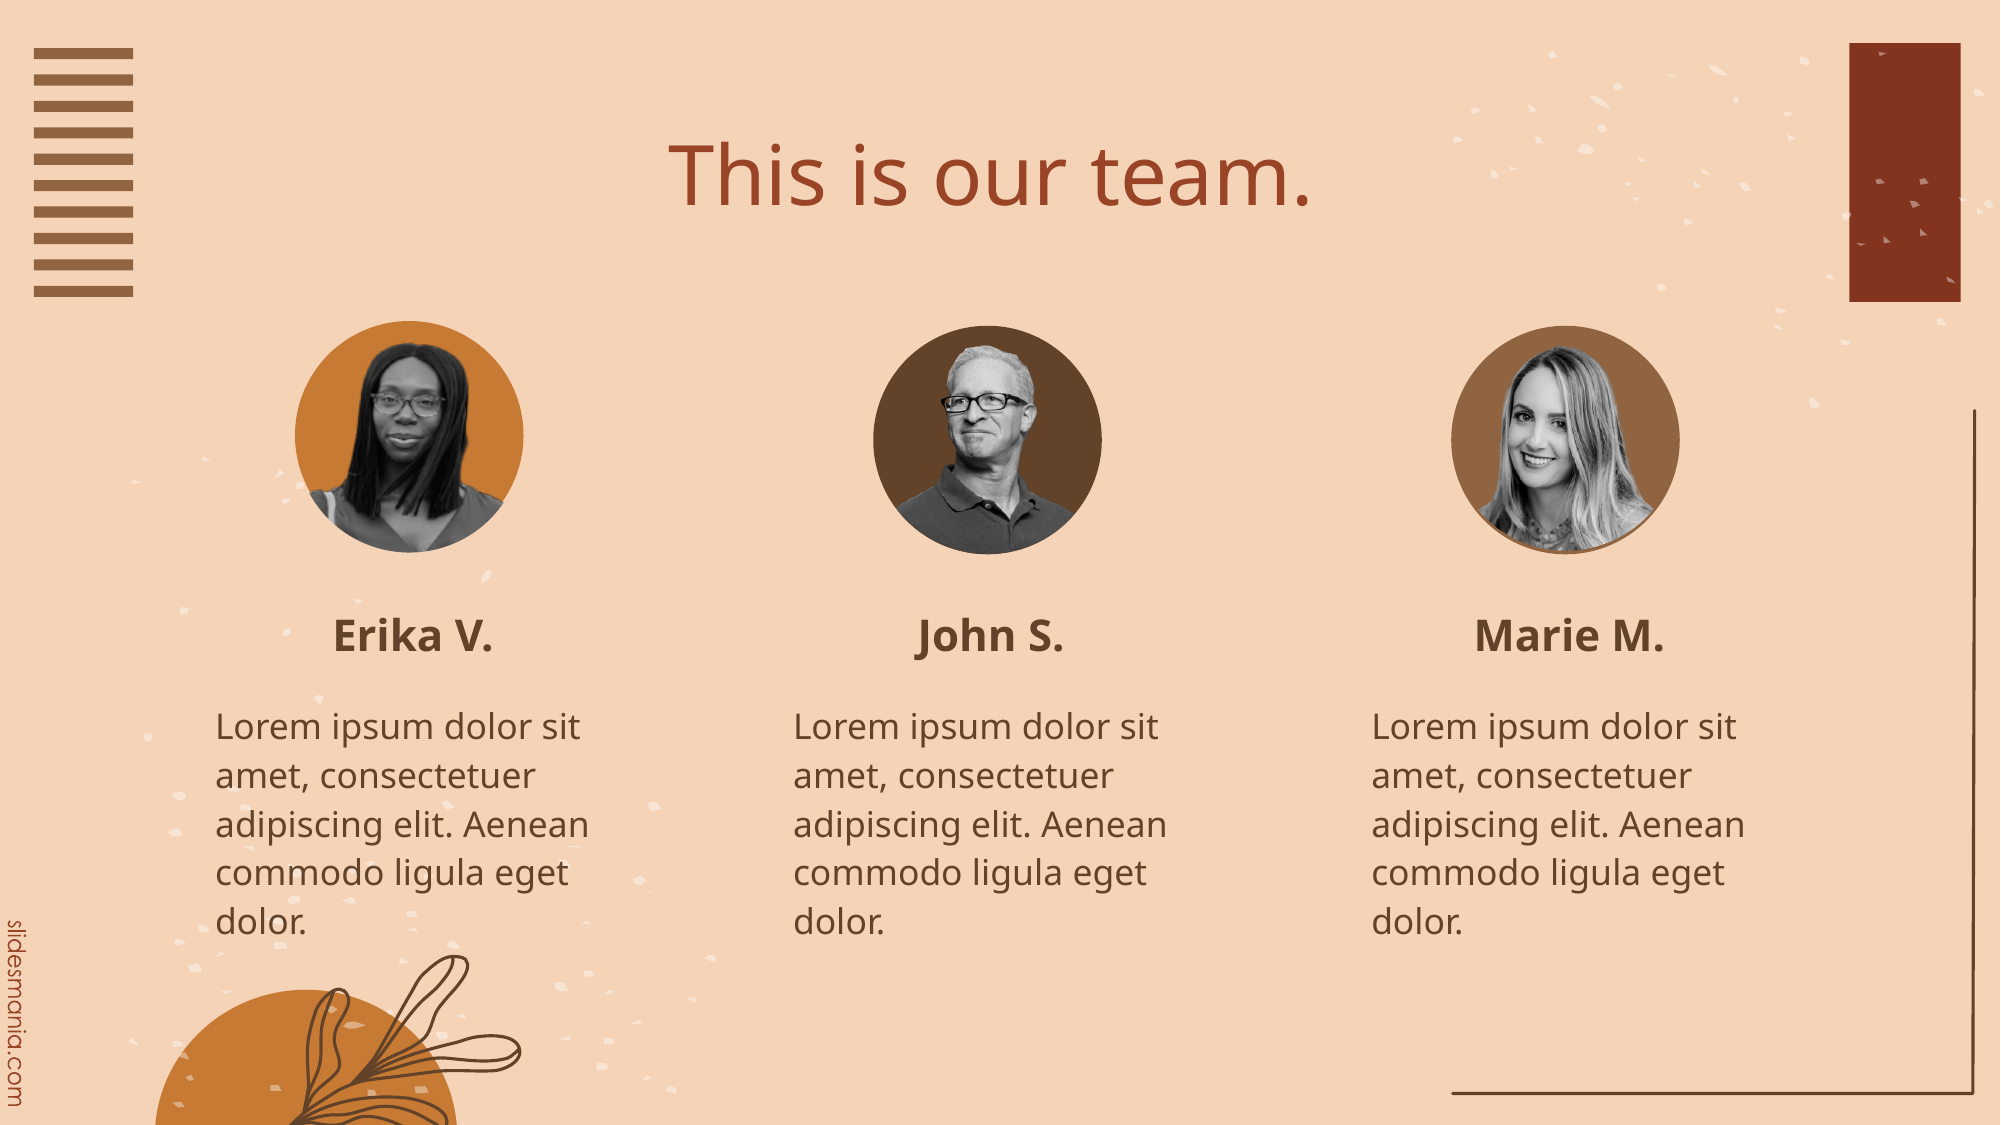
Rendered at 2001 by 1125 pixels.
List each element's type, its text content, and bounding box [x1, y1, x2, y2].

picture [295, 324, 524, 553]
picture [873, 325, 1102, 555]
subtitle Marie M. [1351, 584, 1788, 677]
picture [1451, 322, 1680, 552]
title This is our team. [195, 109, 1788, 236]
list Lorem ipsum dolor sit amet, consectetuer adipiscing elit. Aenean commodo ligula eget dolor. [773, 677, 1210, 950]
list Lorem ipsum dolor sit amet, consectetuer adipiscing elit. Aenean commodo ligula eget dolor. [1351, 677, 1788, 950]
list Lorem ipsum dolor sit amet, consectetuer adipiscing elit. Aenean commodo ligula eget dolor. [195, 677, 632, 951]
subtitle John S. [773, 584, 1210, 677]
subtitle Erika V. [195, 584, 632, 677]
